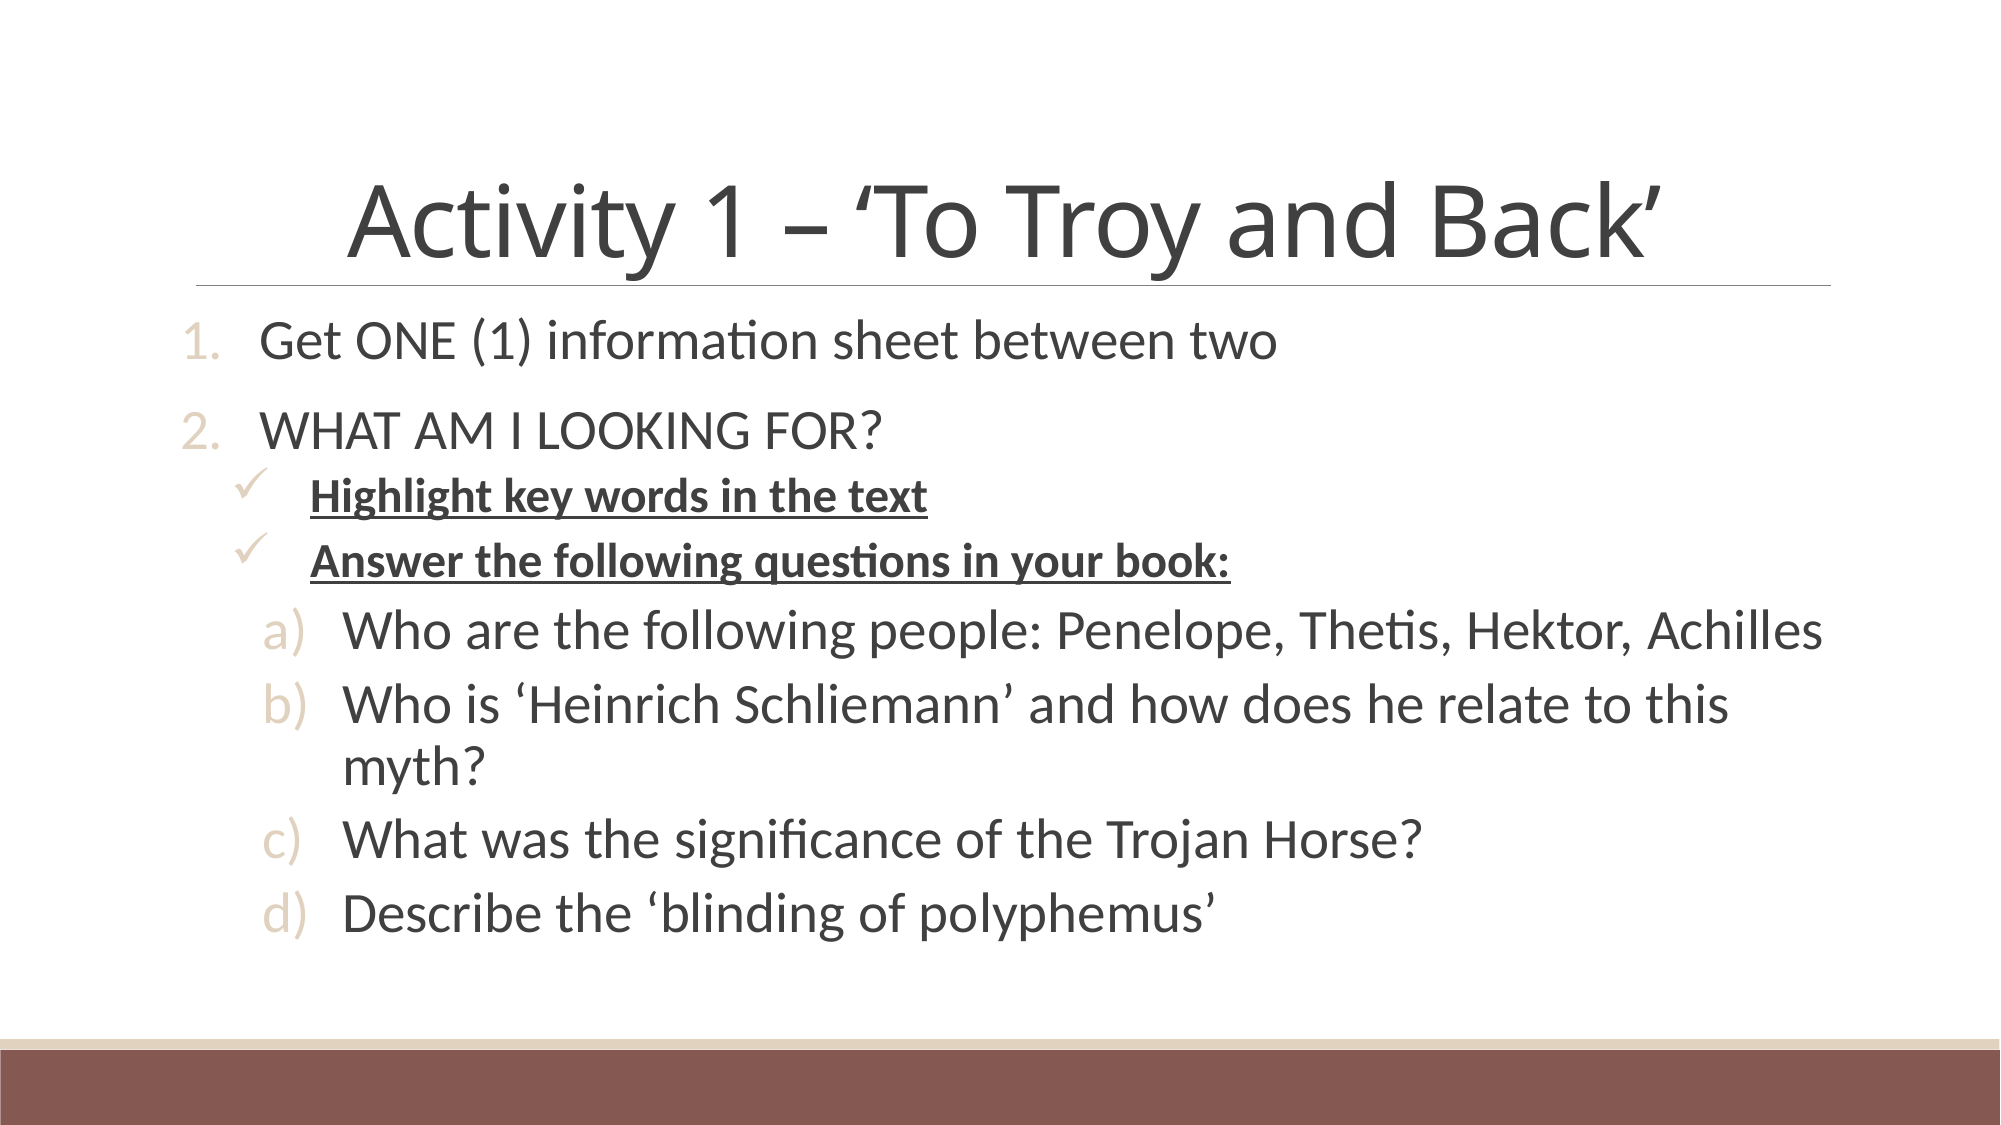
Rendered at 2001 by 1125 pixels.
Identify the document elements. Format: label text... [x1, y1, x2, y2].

title Activity 1 – ‘To Troy and Back’ [180, 47, 1830, 285]
list Get ONE (1) information sheet between two WHAT AM I LOOKING FOR? Highlight key words in the text Answer the following questions in your book: Who are the following people: Penelope, Thetis, Hektor, Achilles Who is ‘Heinrich Schliemann’ and how does he relate to this myth? What was the significance of the Trojan Horse? Describe the ‘blinding of polyphemus’ [180, 302, 1830, 963]
